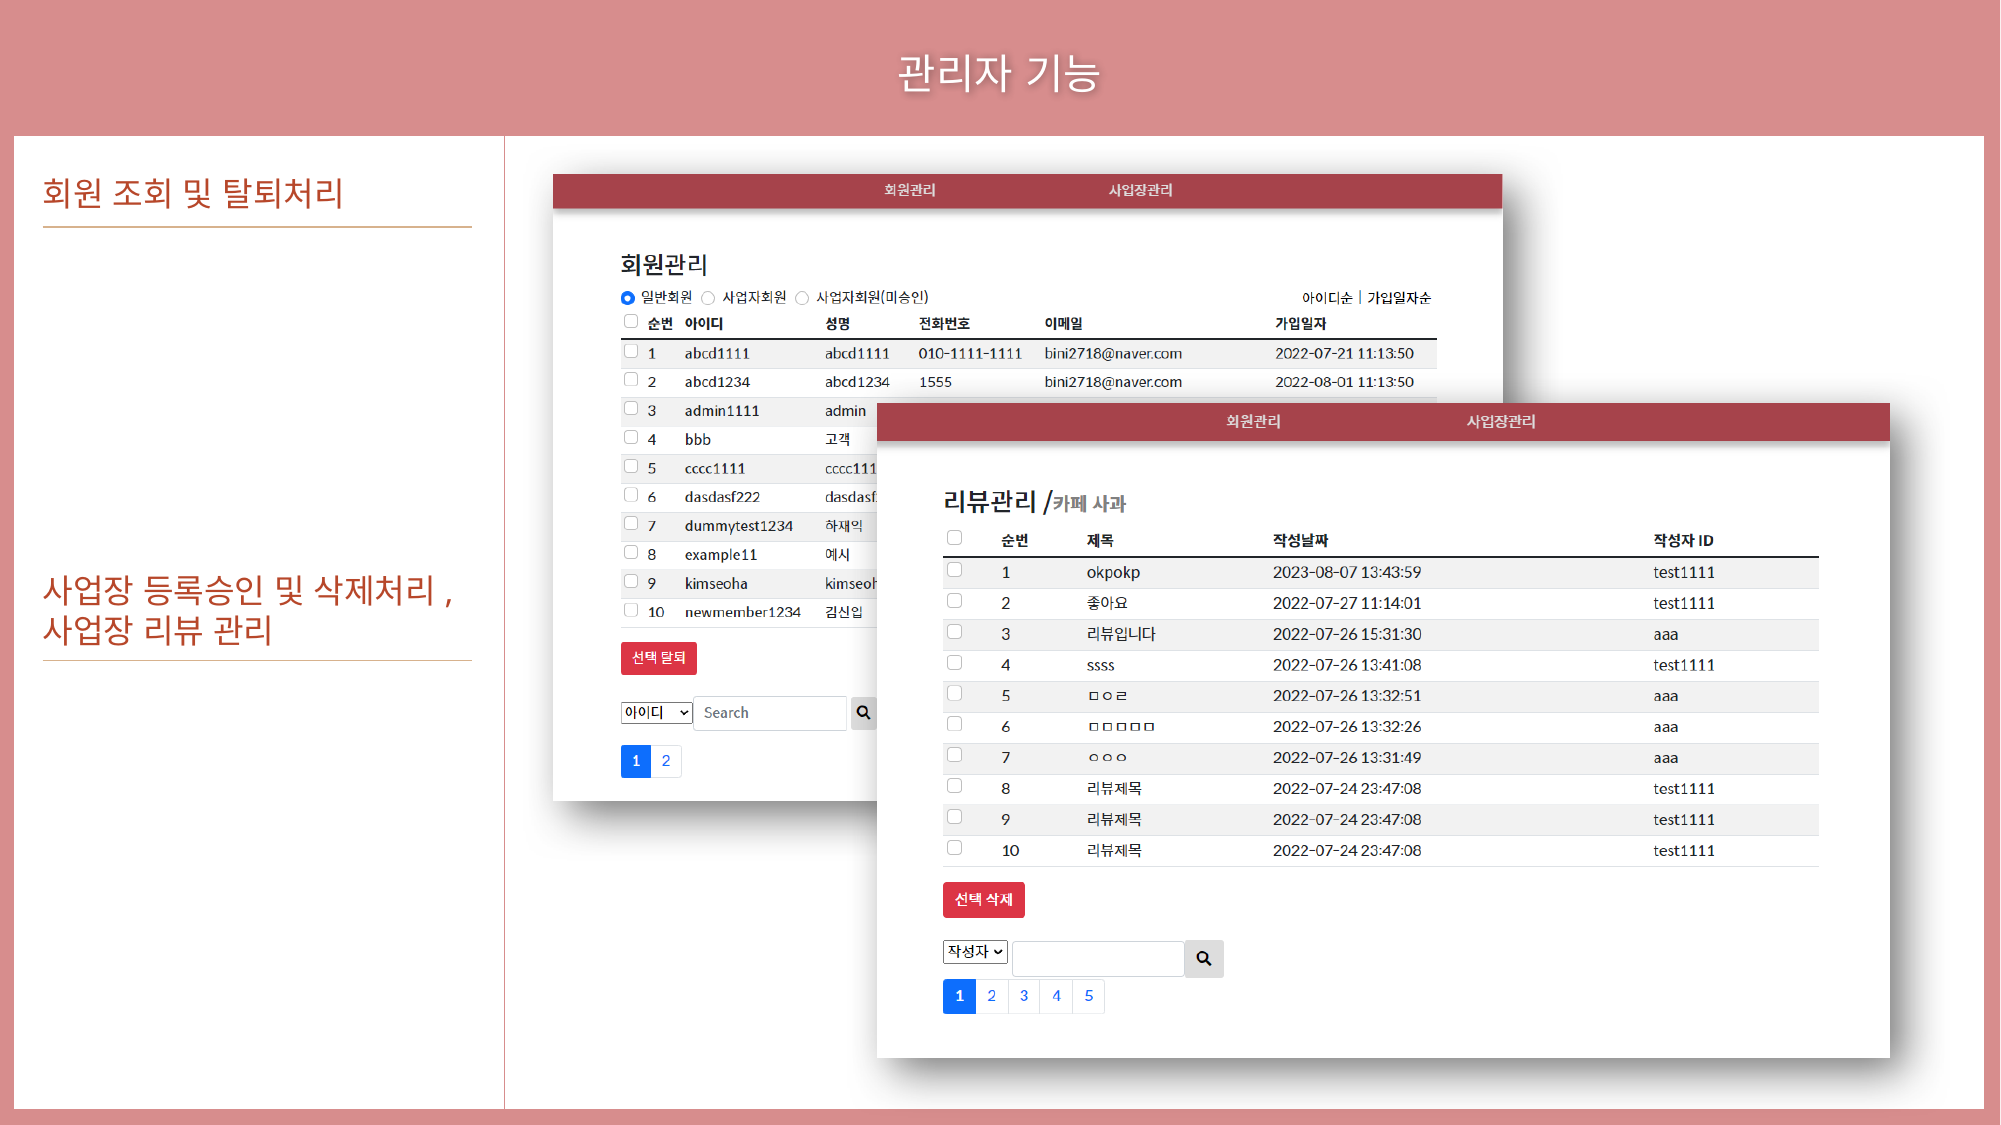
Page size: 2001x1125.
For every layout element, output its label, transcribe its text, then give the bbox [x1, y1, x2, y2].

text_box 관리자 기능 [882, 40, 1117, 106]
text_box 사업장 등록승인 및 삭제처리, 사업장 리뷰 관리 [27, 562, 495, 657]
text_box 회원 조회 및 탈퇴처리 [27, 165, 495, 221]
picture [553, 174, 1890, 1058]
